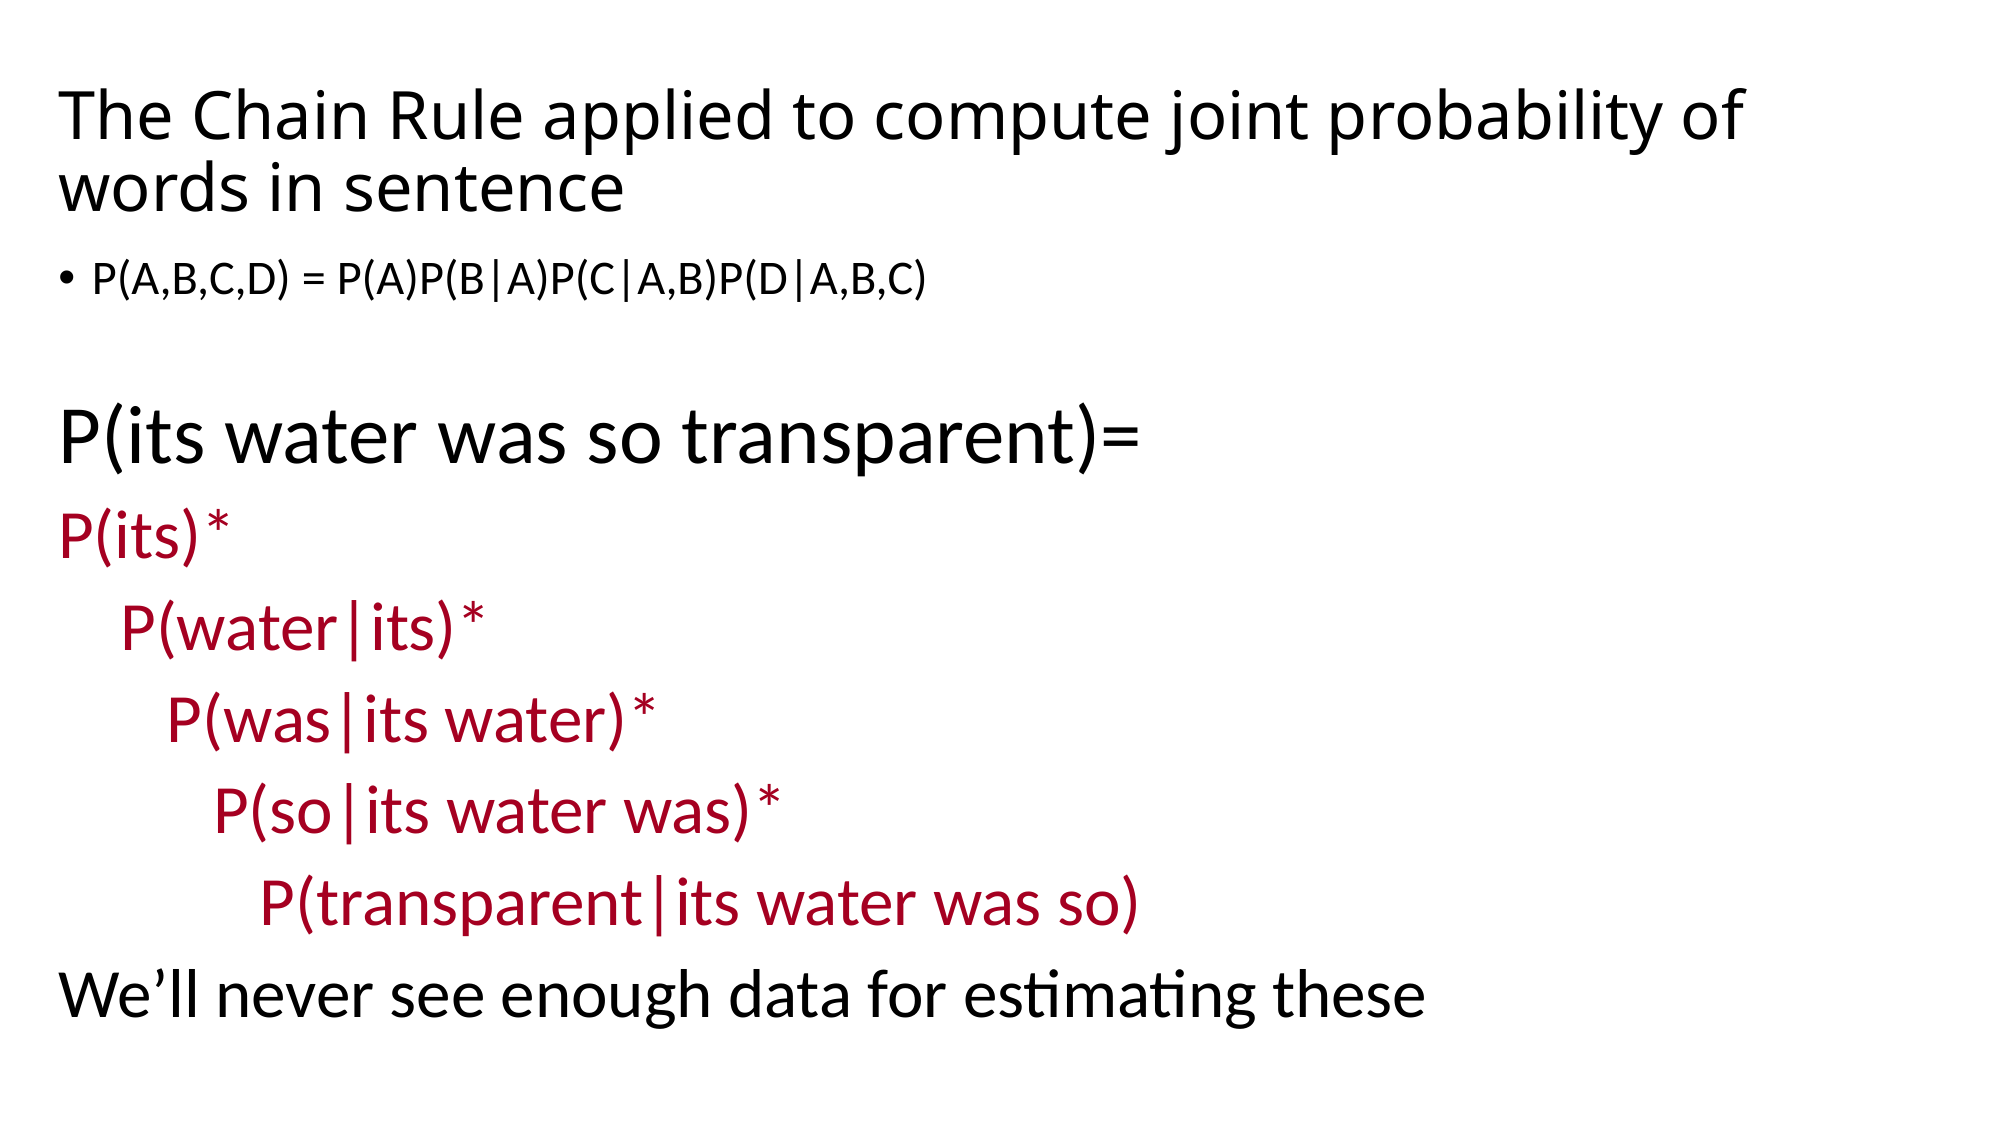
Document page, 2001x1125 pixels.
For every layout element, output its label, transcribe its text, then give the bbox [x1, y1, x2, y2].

title The Chain Rule applied to compute joint probability of words in sentence [43, 79, 1830, 228]
list P(A,B,C,D) = P(A)P(B|A)P(C|A,B)P(D|A,B,C) P(its water was so transparent)= P(its)* P(water|its)* P(was|its water)* P(so|its water was)* P(transparent|its water was so) We’ll never see enough data for estimating these [43, 245, 1830, 1046]
